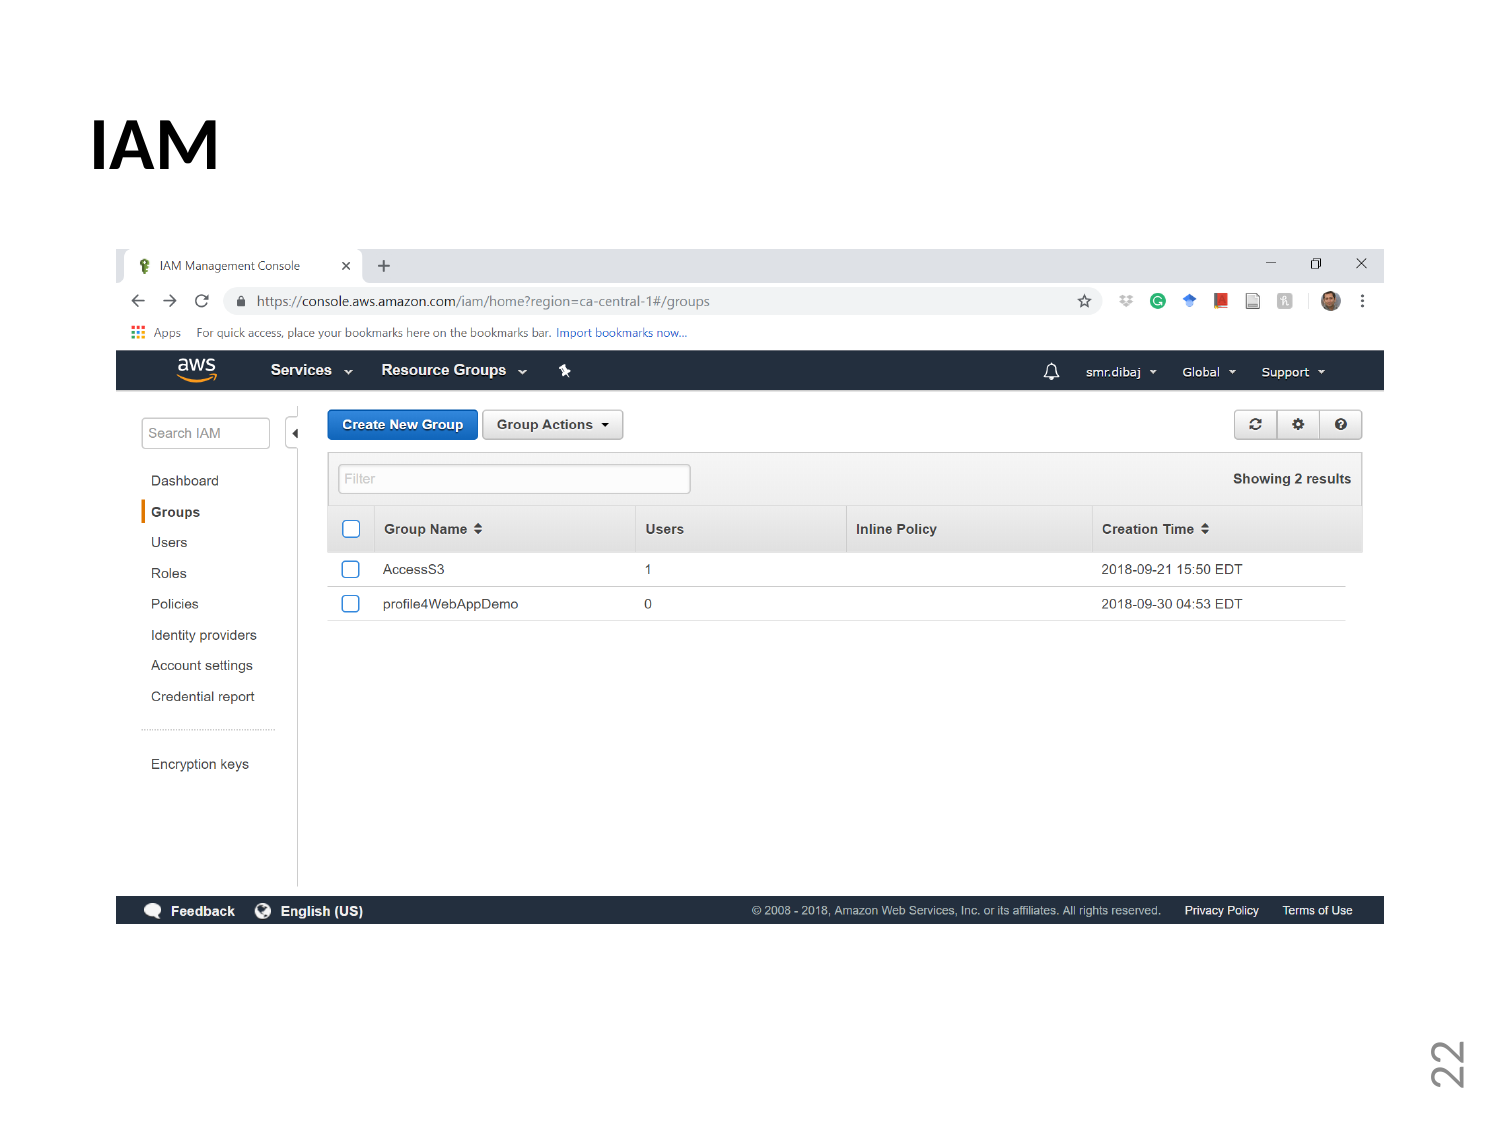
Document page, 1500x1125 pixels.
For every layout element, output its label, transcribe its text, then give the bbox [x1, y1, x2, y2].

slide_number 22 [1412, 1025, 1475, 1125]
text_box IAM [74, 87, 1438, 193]
picture [115, 249, 1384, 924]
